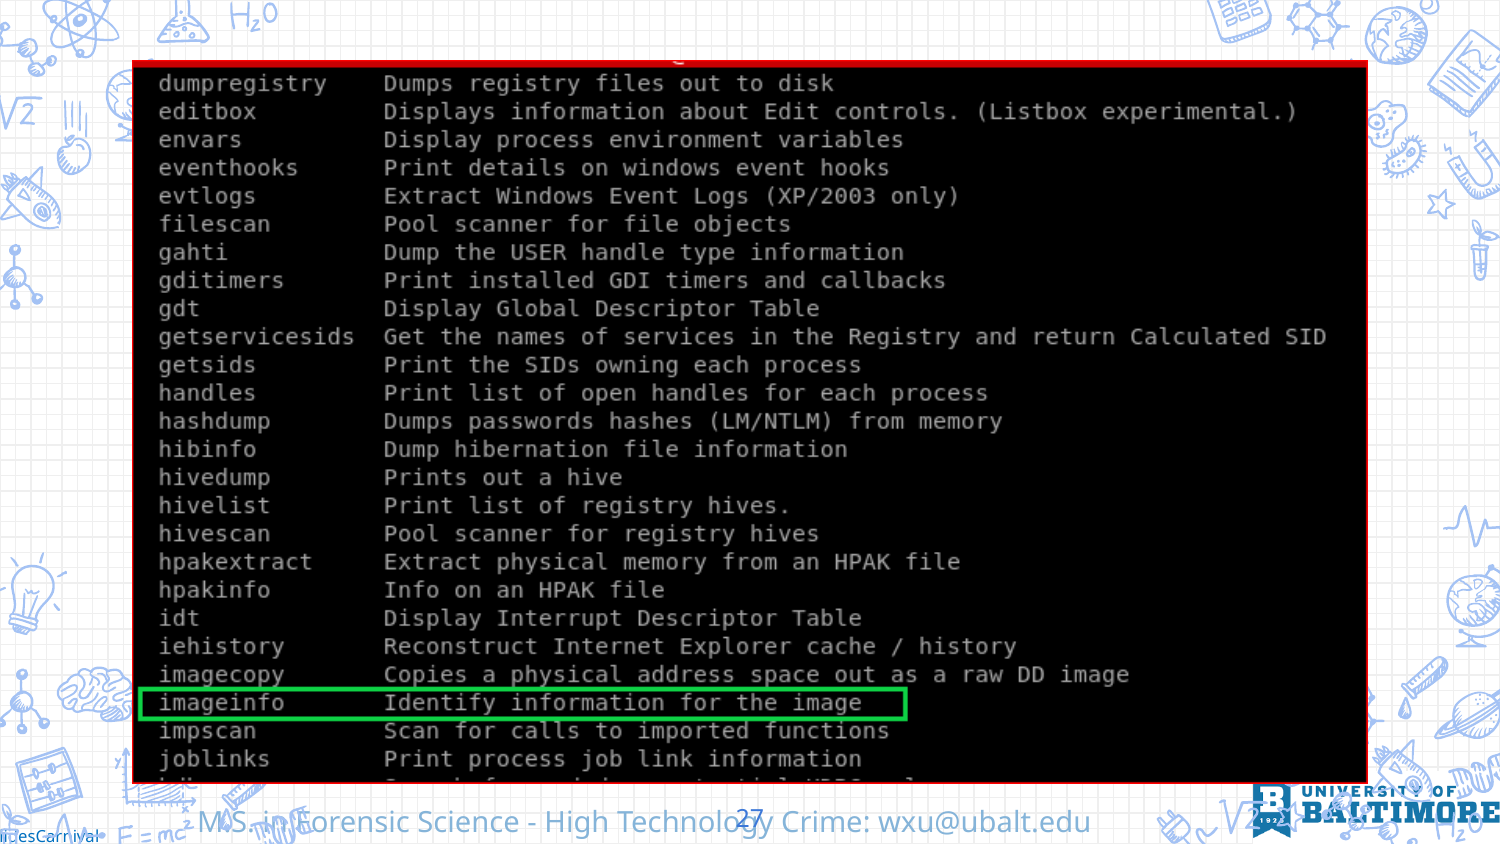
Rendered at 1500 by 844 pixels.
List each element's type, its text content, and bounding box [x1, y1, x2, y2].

picture [1375, 780, 1390, 791]
picture [132, 59, 1500, 844]
picture [1405, 773, 1430, 800]
picture [1342, 796, 1349, 806]
picture [1471, 771, 1479, 786]
picture [1381, 771, 1421, 792]
picture [1408, 786, 1417, 792]
slide_number 27 [705, 796, 795, 844]
picture [1354, 819, 1361, 827]
picture [1481, 771, 1489, 788]
picture [1479, 779, 1483, 790]
picture [1388, 823, 1396, 835]
